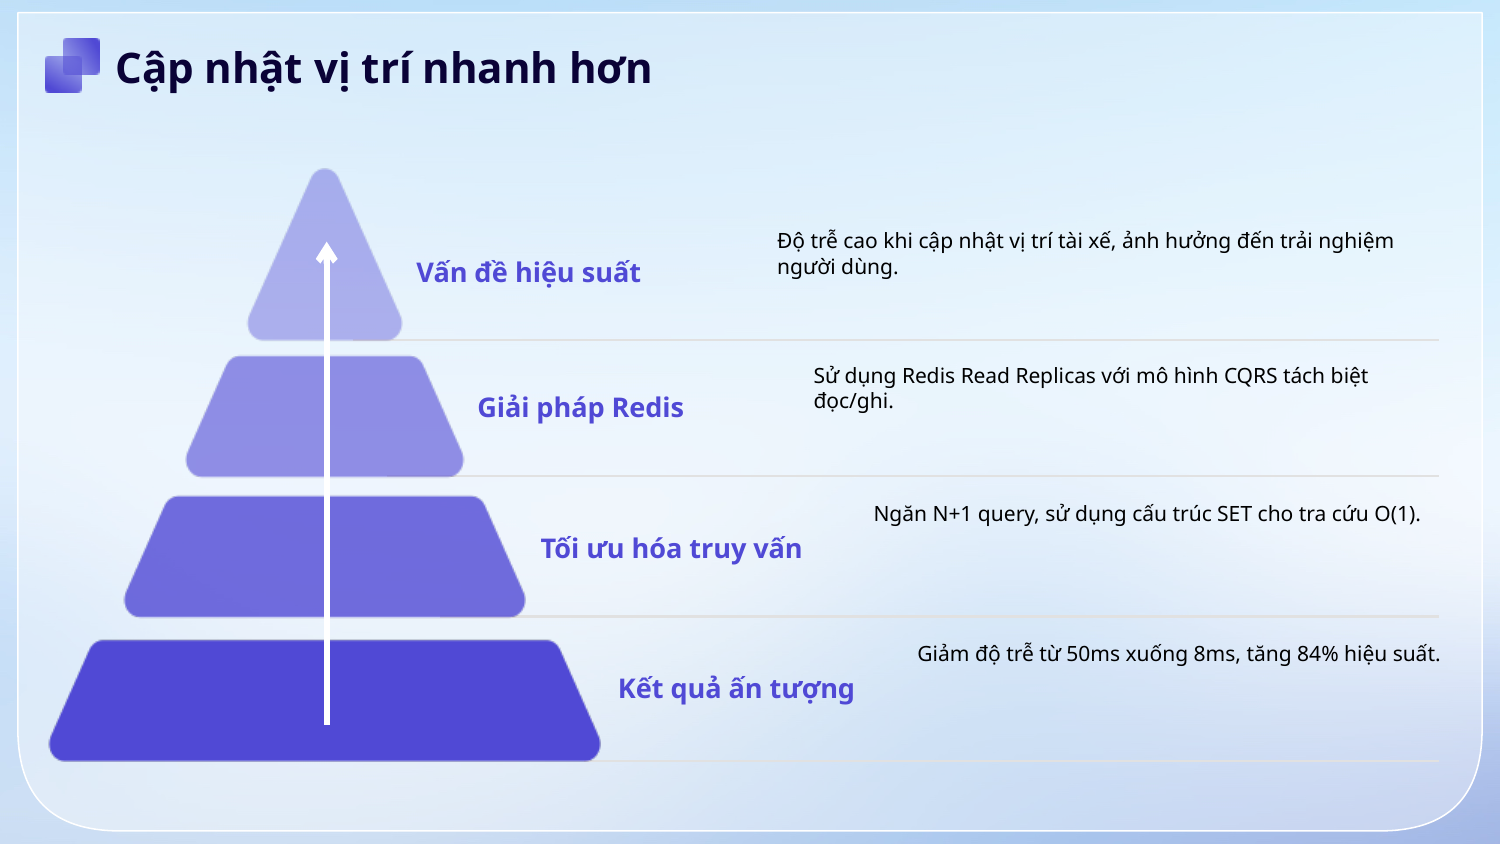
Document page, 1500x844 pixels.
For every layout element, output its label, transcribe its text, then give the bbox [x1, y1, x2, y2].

text_box Độ trễ cao khi cập nhật vị trí tài xế, ảnh hưởng đến trải nghiệm người dùng. [761, 212, 1463, 294]
picture [0, 0, 1500, 844]
text_box Kết quả ấn tượng [616, 655, 902, 721]
text_box Tối ưu hóa truy vấn [616, 515, 872, 580]
text_box Ngăn N+1 query, sử dụng cấu trúc SET cho tra cứu O(1). [857, 487, 1463, 539]
text_box Giải pháp Redis [616, 374, 808, 439]
text_box Giảm độ trễ từ 50ms xuống 8ms, tăng 84% hiệu suất. [901, 628, 1463, 679]
text_box [17, 12, 1483, 831]
text_box Sử dụng Redis Read Replicas với mô hình CQRS tách biệt đọc/ghi. [797, 346, 1463, 429]
text_box Cập nhật vị trí nhanh hơn [99, 20, 1413, 108]
text_box Vấn đề hiệu suất [616, 239, 748, 305]
